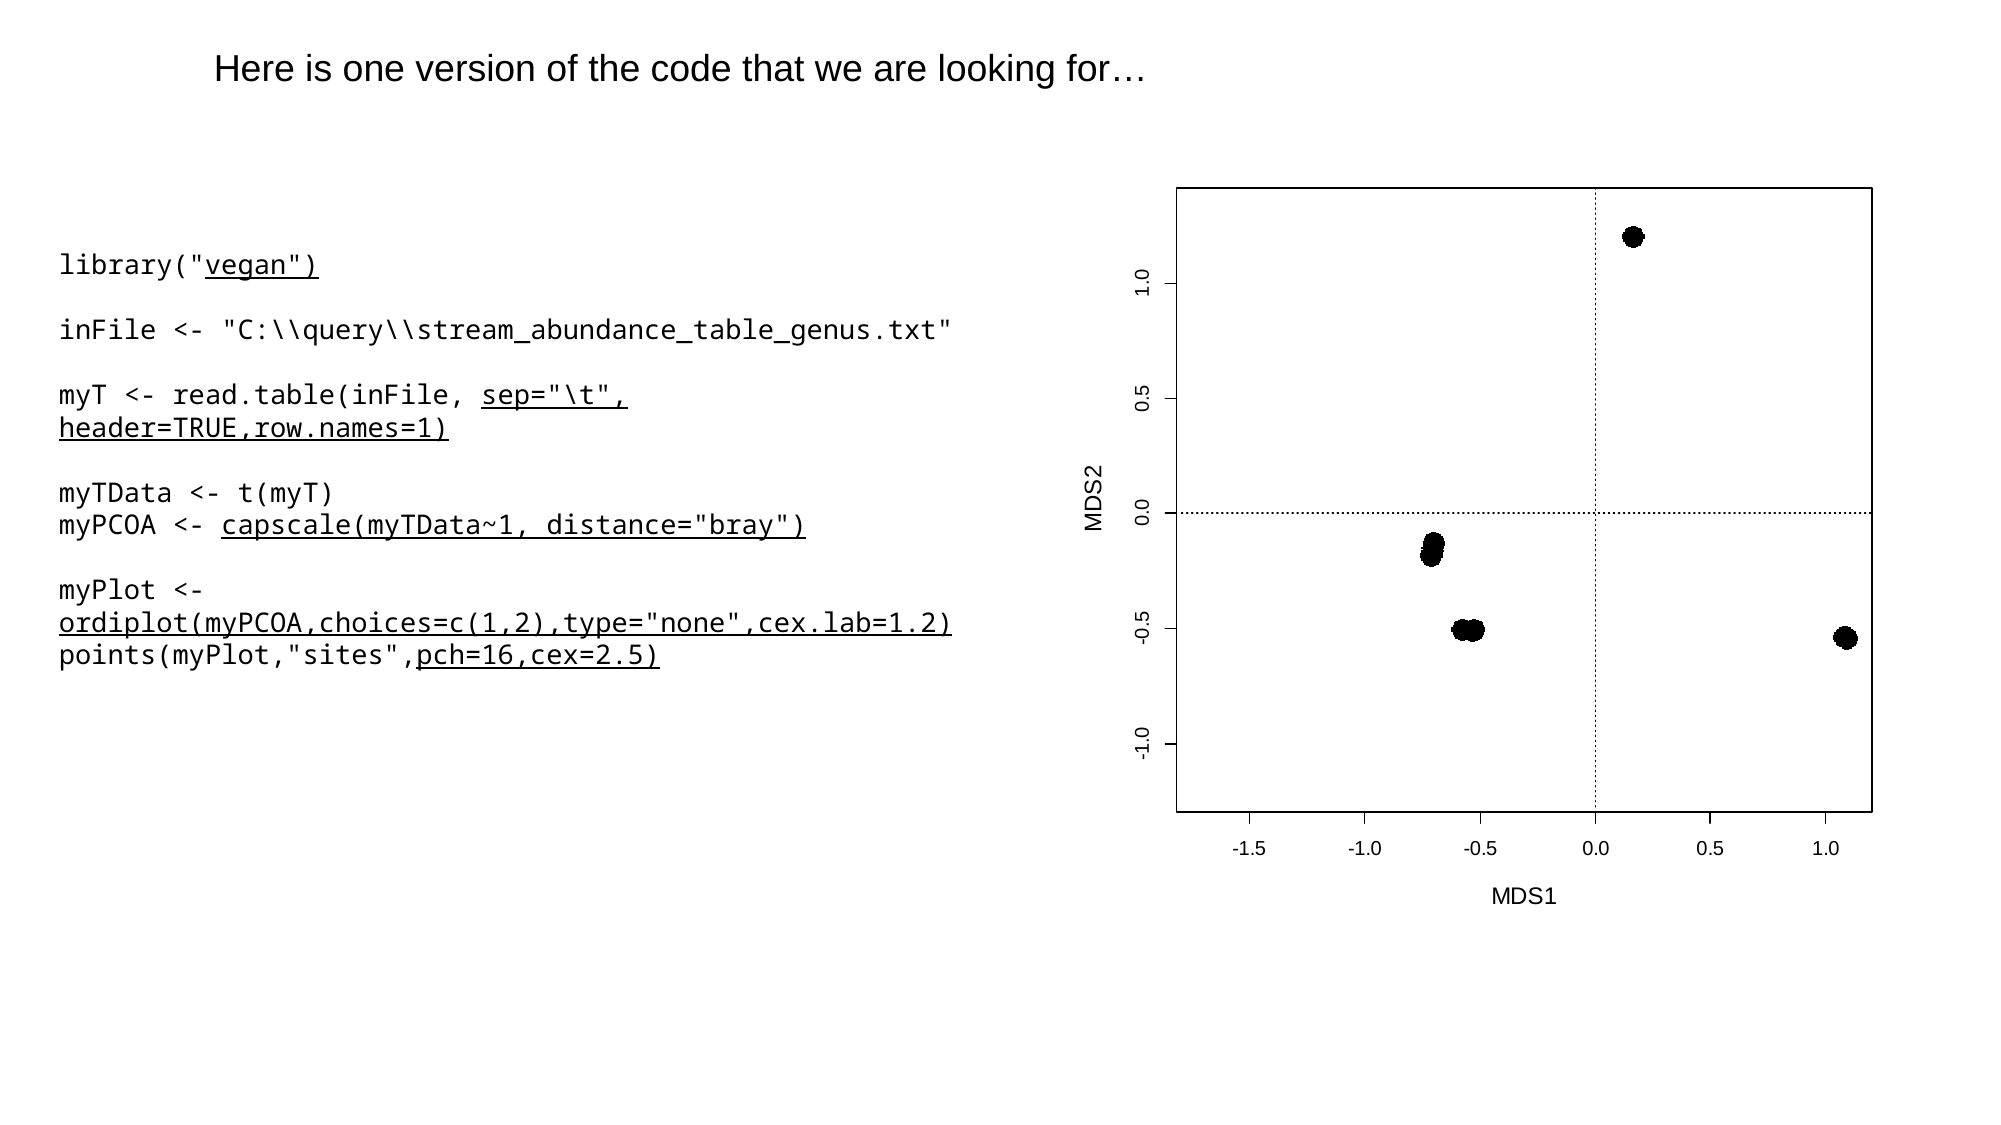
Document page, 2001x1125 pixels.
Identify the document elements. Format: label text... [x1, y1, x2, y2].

picture [1078, 89, 1923, 933]
text_box Here is one version of the code that we are looking for… [199, 36, 1163, 97]
text_box library("vegan") inFile <- "C:\\query\\stream_abundance_table_genus.txt" myT <- read.table(inFile, sep="\t", header=TRUE,row.names=1) myTData <- t(myT) myPCOA <- capscale(myTData~1, distance="bray") myPlot <- ordiplot(myPCOA,choices=c(1,2),type="none",cex.lab=1.2) points(myPlot,"sites",pch=16,cex=2.5) [44, 207, 1044, 678]
